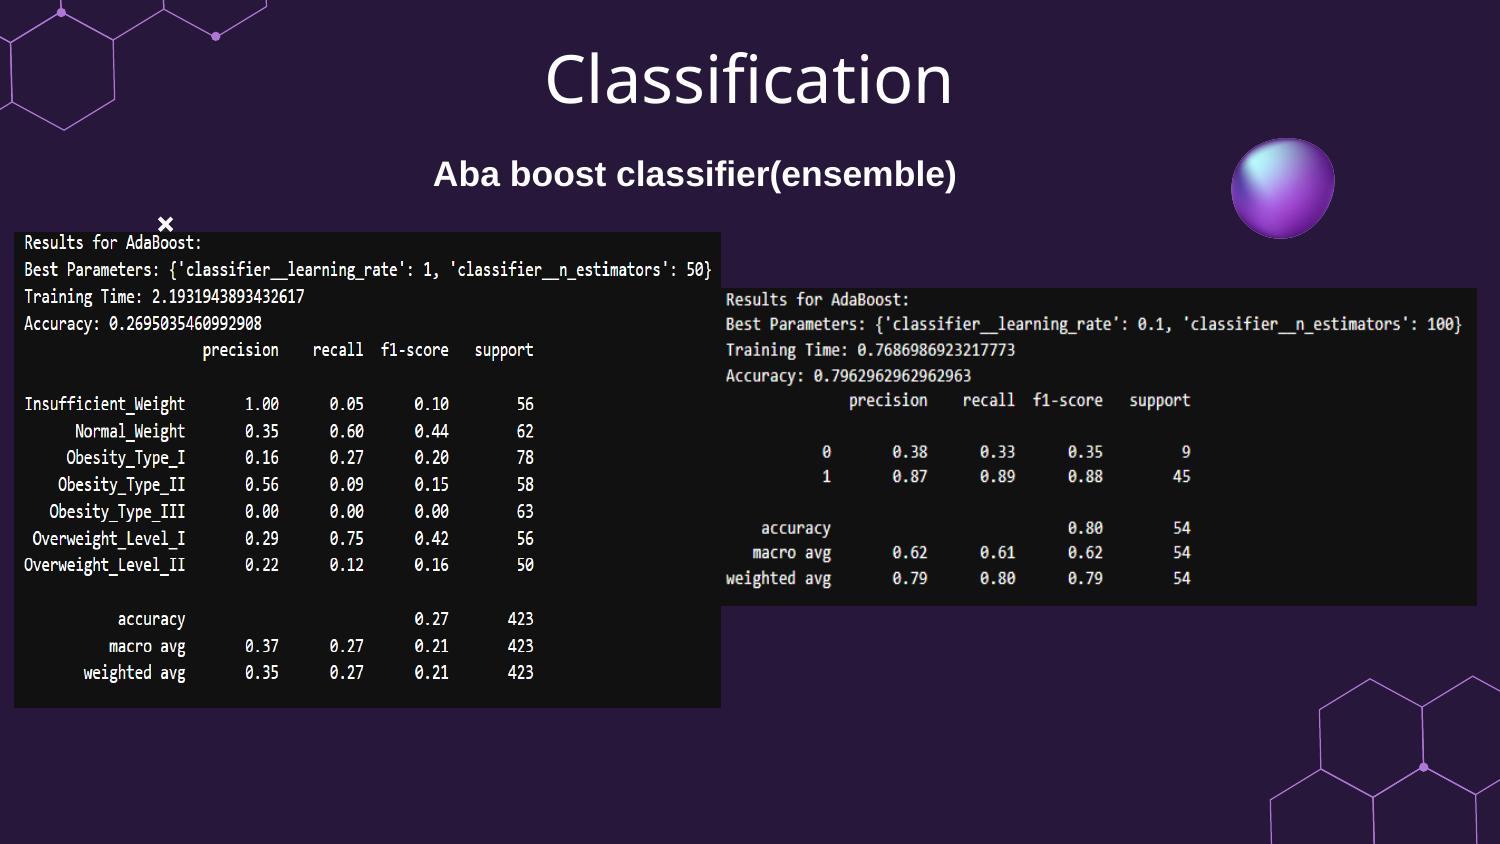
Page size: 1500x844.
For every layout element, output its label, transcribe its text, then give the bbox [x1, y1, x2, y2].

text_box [159, 217, 173, 230]
picture [14, 231, 1477, 708]
title Classification [118, 22, 1382, 117]
text_box Aba boost classifier(ensemble) [342, 136, 1048, 239]
picture [1218, 124, 1351, 252]
